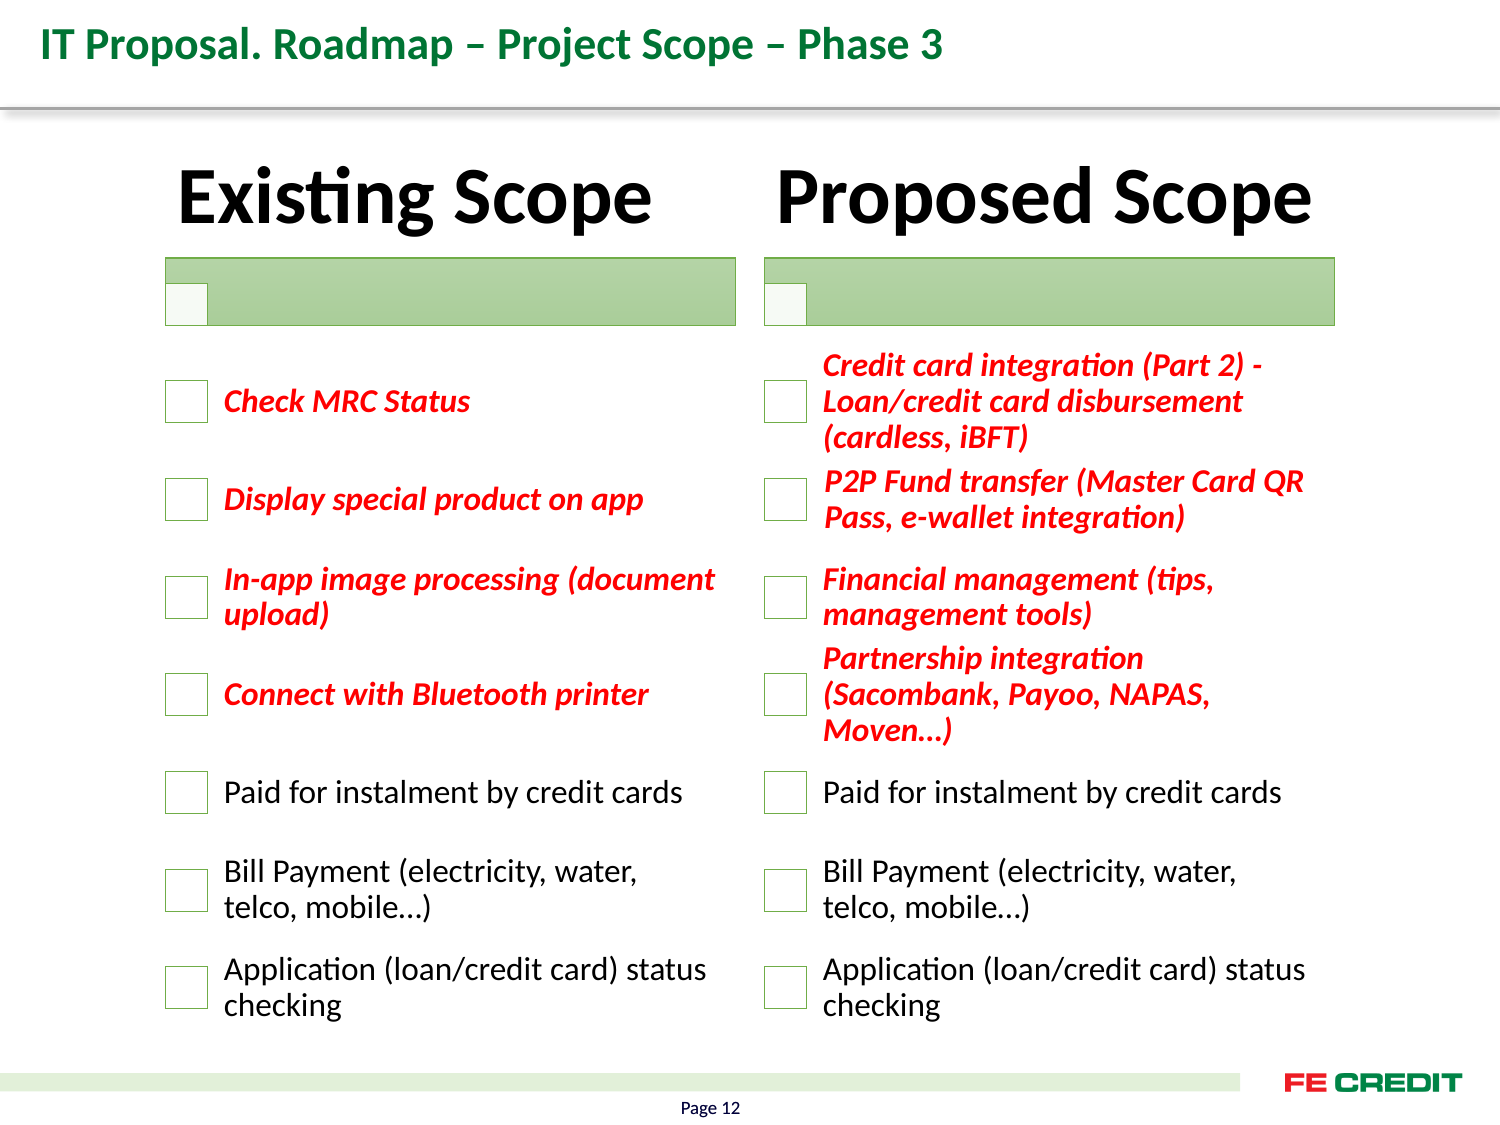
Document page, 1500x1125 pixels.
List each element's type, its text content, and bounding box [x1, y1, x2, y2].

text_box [24, 137, 1475, 1038]
picture [1285, 1073, 1463, 1092]
text_box Page 12 [674, 1089, 758, 1125]
title IT Proposal. Roadmap – Project Scope – Phase 3 [24, 12, 1319, 78]
